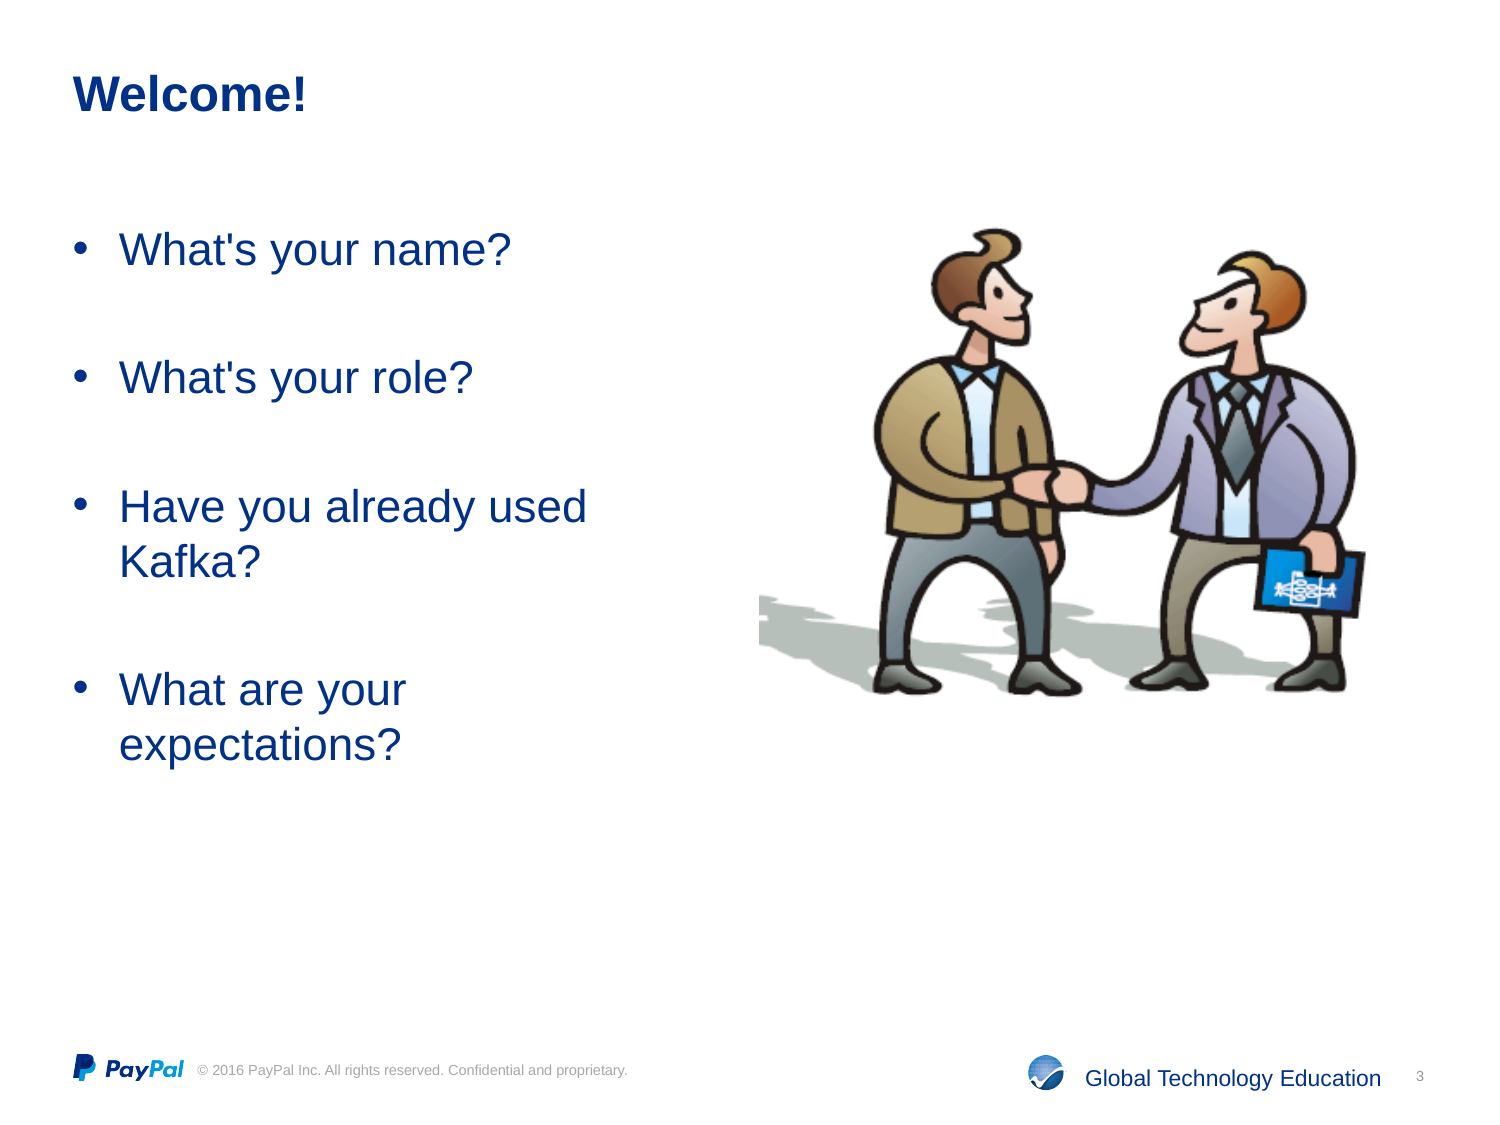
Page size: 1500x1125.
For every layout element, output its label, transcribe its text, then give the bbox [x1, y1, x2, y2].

slide_number 3 [1383, 1045, 1439, 1106]
list What's your name? What's your role? Have you already used Kafka? What are your expectations? [57, 212, 700, 1029]
picture [759, 212, 1498, 770]
title Welcome! [58, 53, 1409, 151]
picture [1023, 1050, 1070, 1095]
picture [73, 1054, 184, 1081]
